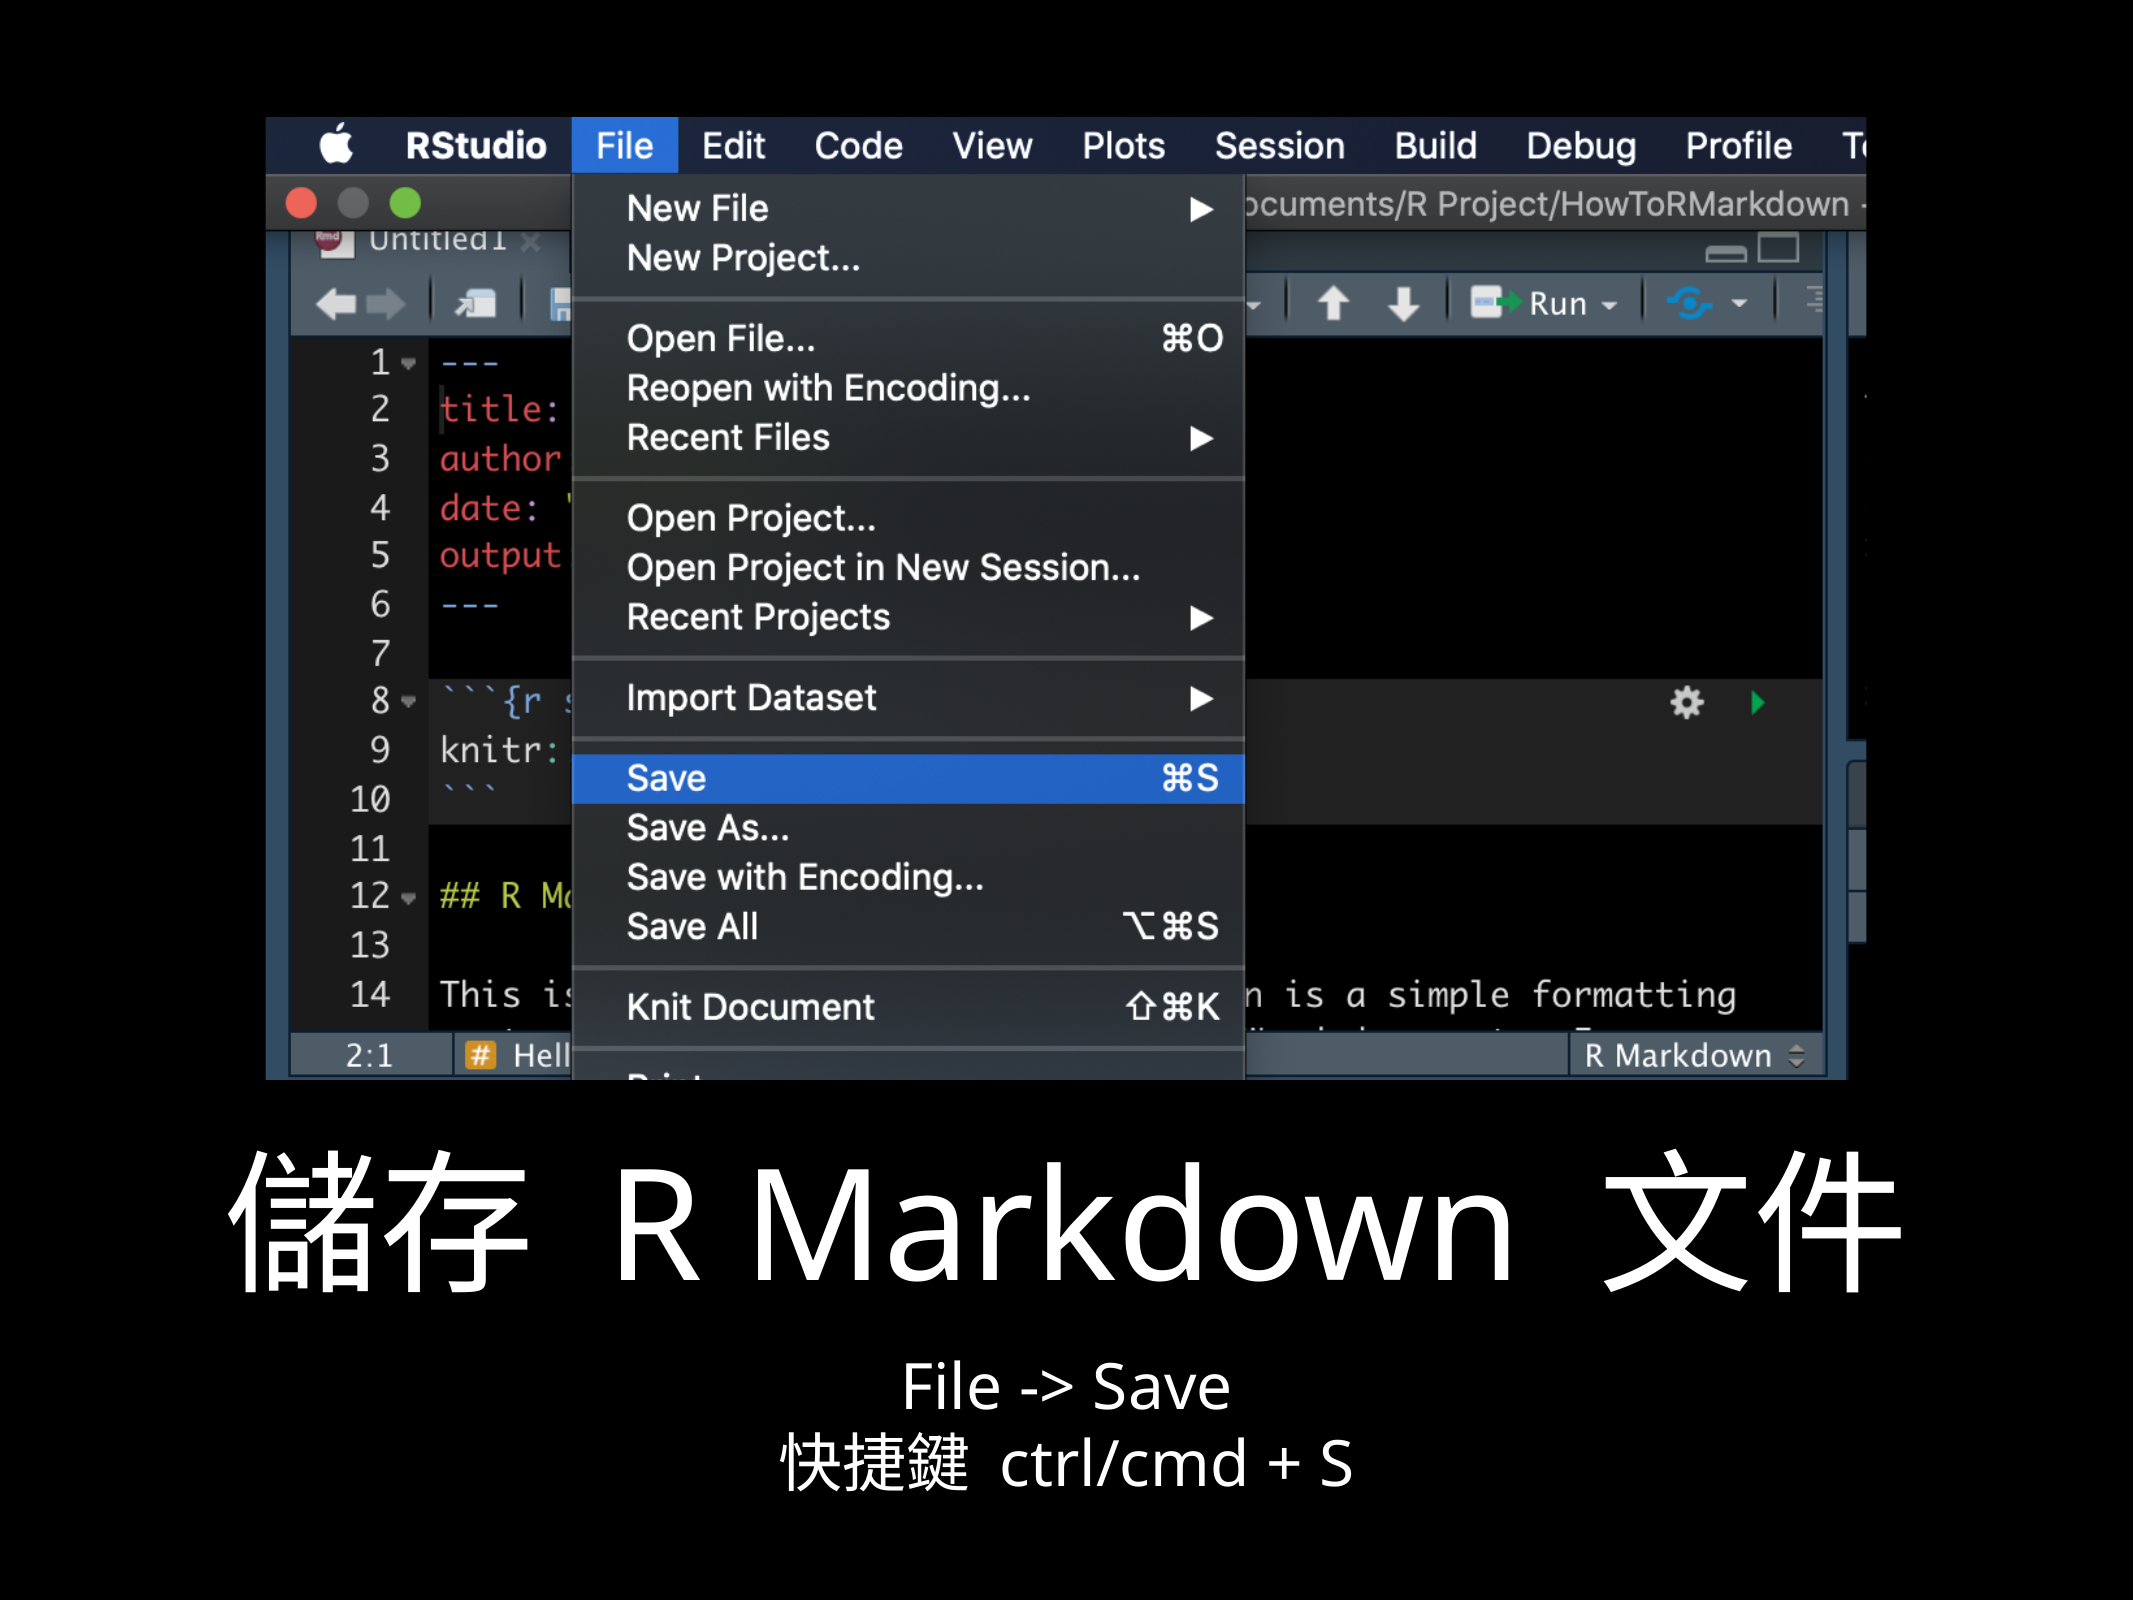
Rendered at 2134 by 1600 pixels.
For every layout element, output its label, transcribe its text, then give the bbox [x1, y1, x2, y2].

picture [265, 117, 1867, 1080]
title 儲存 R Markdown 文件 [207, 1101, 1926, 1336]
list File -> Save 快捷鍵 ctrl/cmd + S [207, 1336, 1926, 1524]
